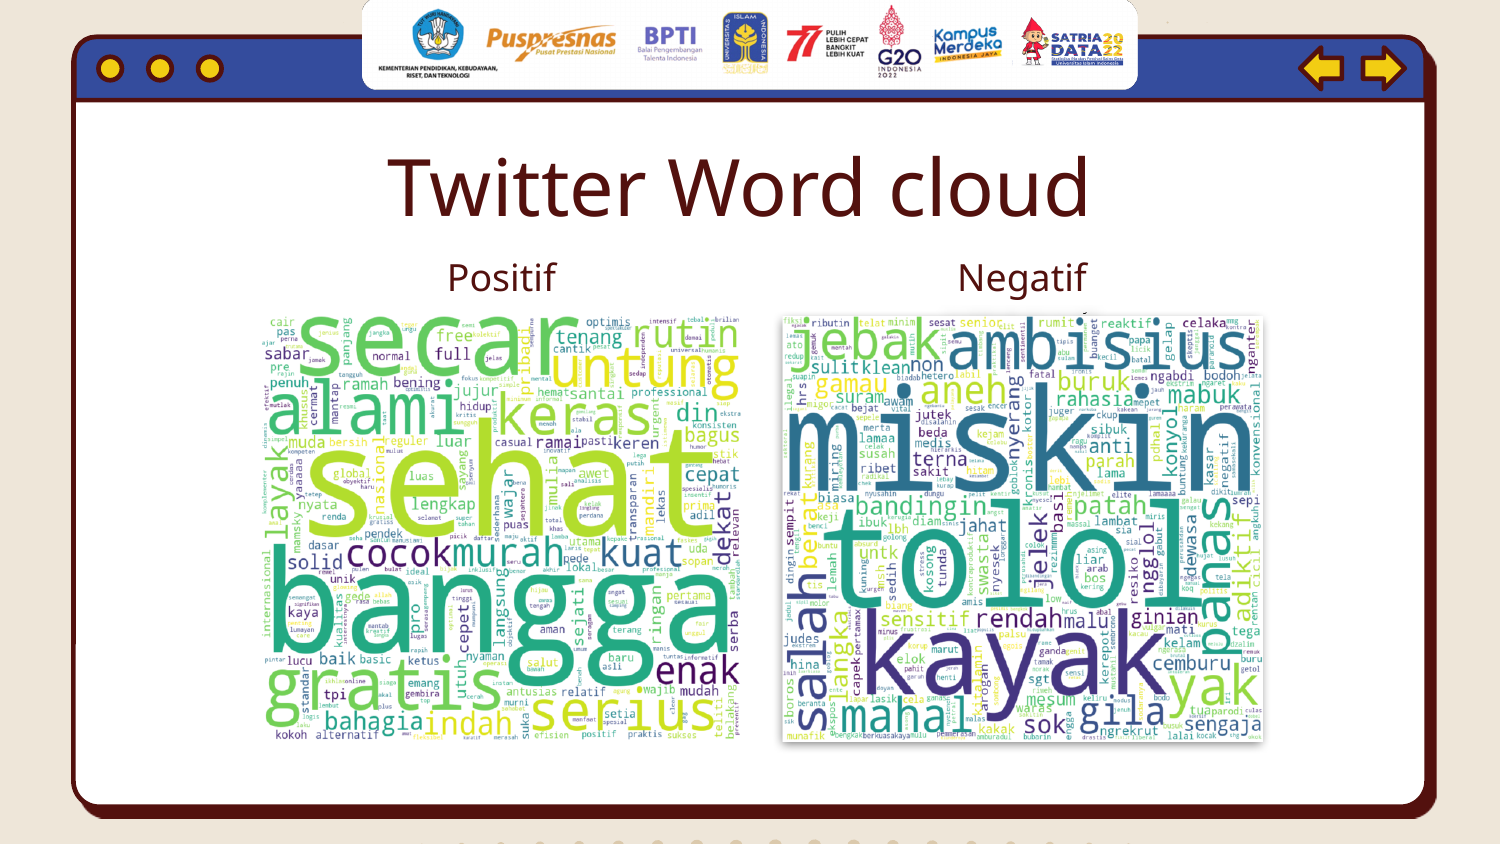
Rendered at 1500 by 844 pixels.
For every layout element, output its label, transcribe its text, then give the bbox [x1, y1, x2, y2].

picture [362, 0, 1138, 91]
subtitle Positif [256, 241, 747, 311]
title Twitter Word cloud [119, 127, 1381, 242]
picture [776, 311, 1268, 748]
text_box [1363, 47, 1405, 90]
subtitle Negatif [777, 241, 1268, 311]
text_box [1300, 47, 1342, 90]
picture [256, 311, 747, 748]
